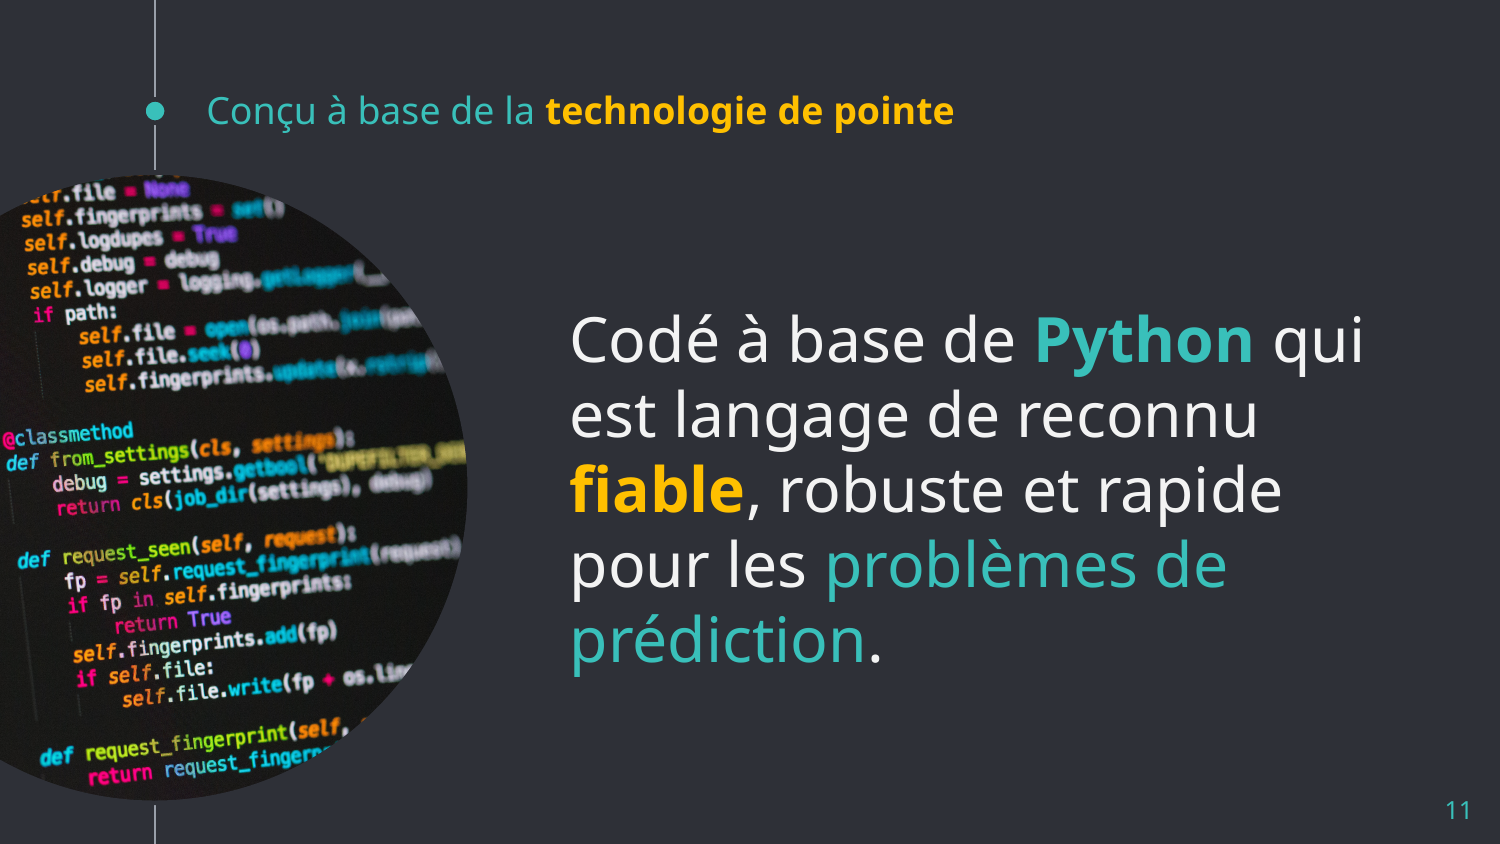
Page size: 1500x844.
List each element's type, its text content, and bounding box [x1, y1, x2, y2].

title Conçu à base de la technologie de pointe [191, 90, 1317, 147]
slide_number 11 [1398, 779, 1489, 832]
list Codé à base de Python qui est langage de reconnu fiable, robuste et rapide pour les problèmes de prédiction. [554, 339, 1386, 636]
picture [0, 172, 470, 804]
